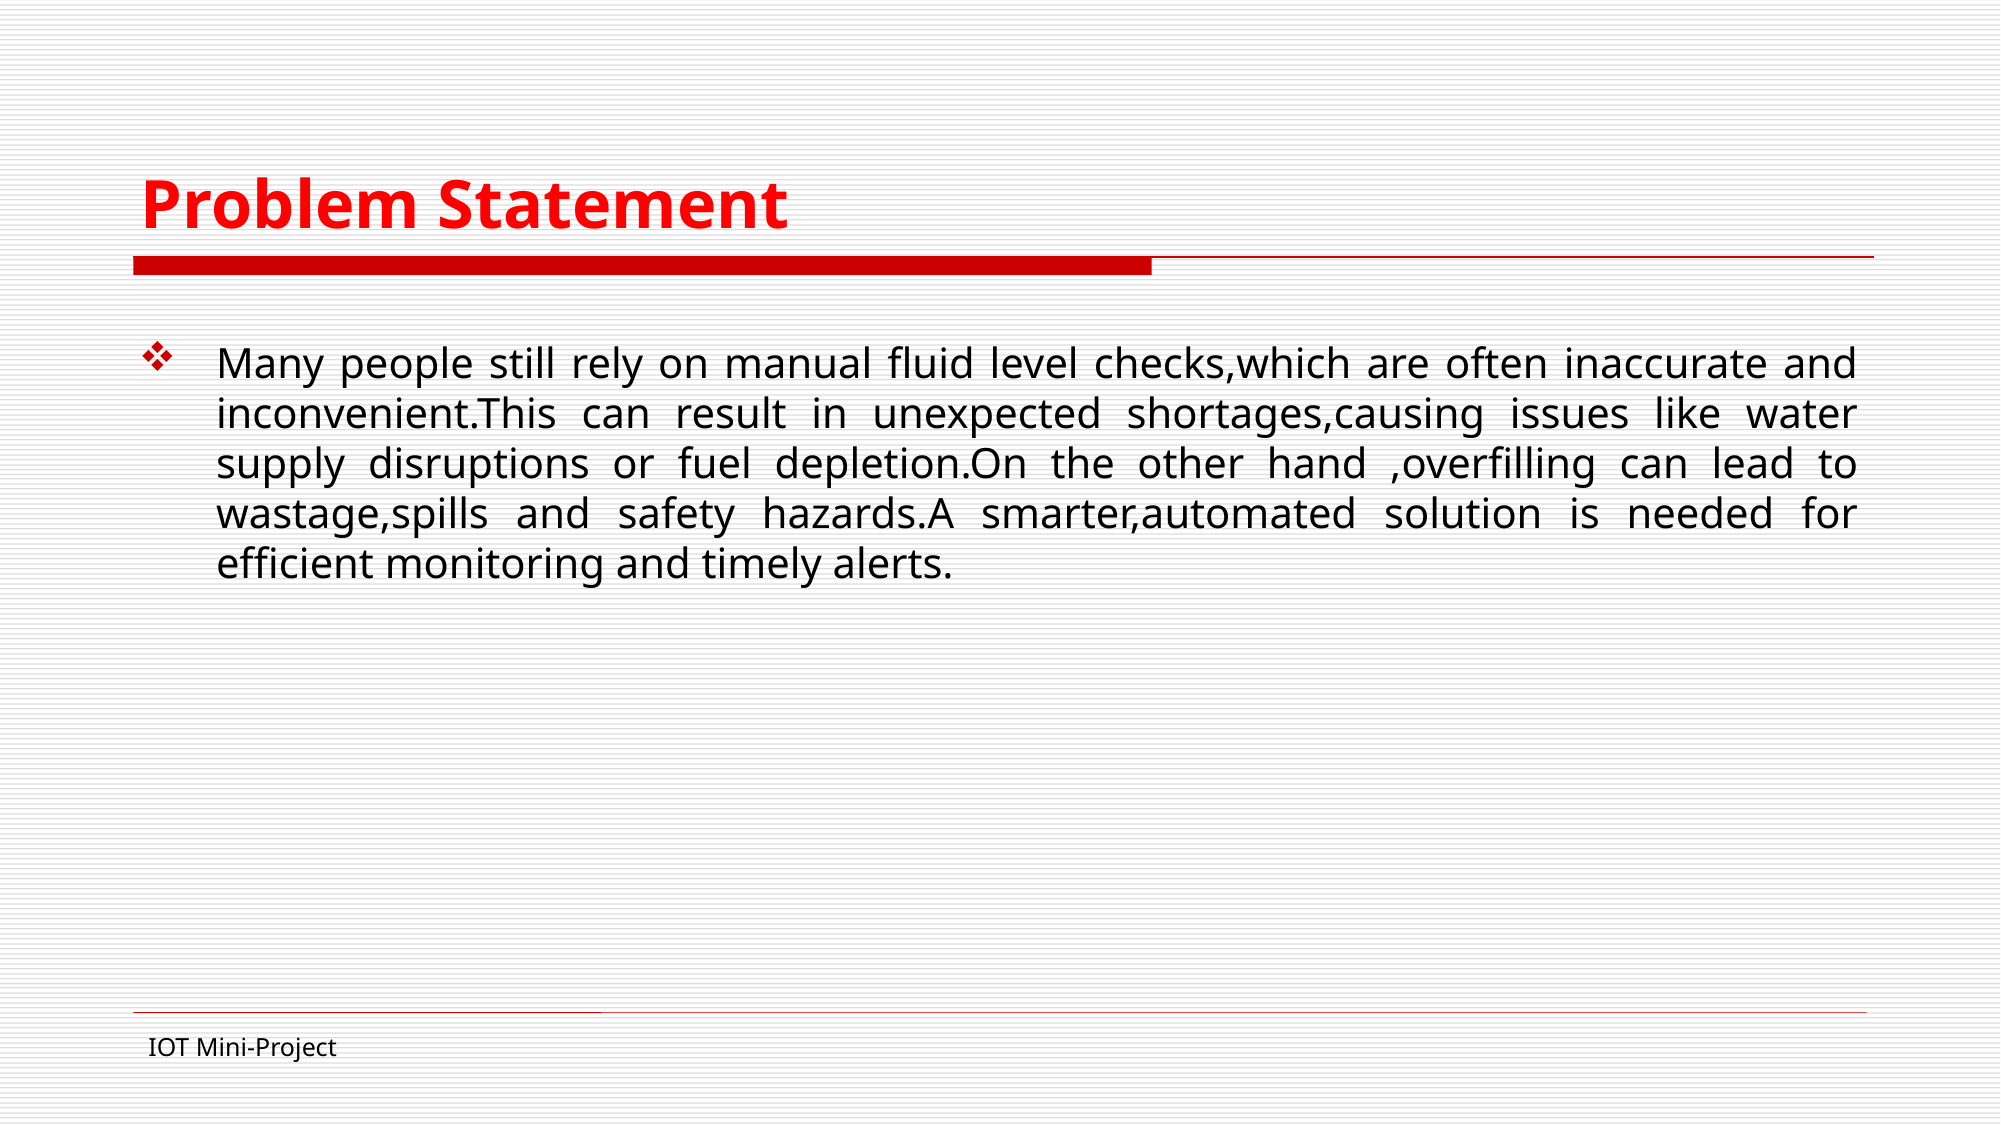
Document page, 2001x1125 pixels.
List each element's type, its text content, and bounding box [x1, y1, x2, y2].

slide_number IOT Mini-Project [133, 1024, 567, 1103]
title Problem Statement [125, 50, 1876, 250]
picture [0, 0, 2001, 1125]
list Many people still rely on manual fluid level checks,which are often inaccurate and inconvenient.This can result in unexpected shortages,causing issues like water supply disruptions or fuel depletion.On the other hand ,overfilling can lead to wastage,spills and safety hazards.A smarter,automated solution is needed for efficient monitoring and timely alerts. [123, 329, 1874, 988]
